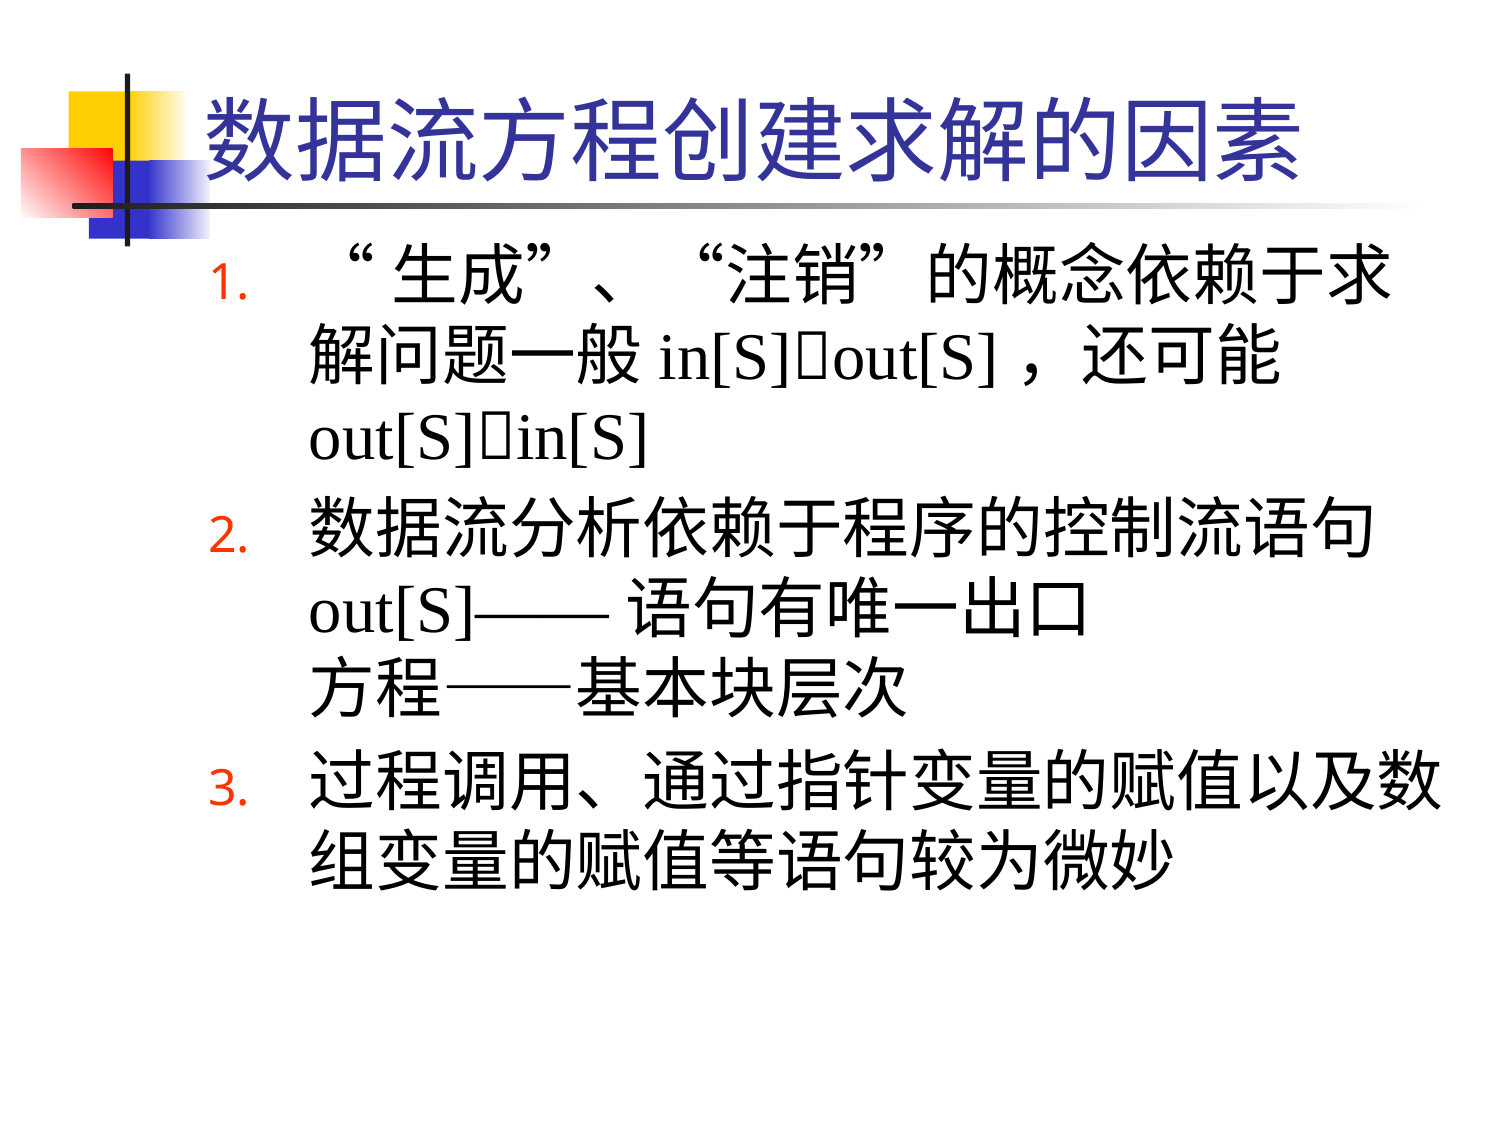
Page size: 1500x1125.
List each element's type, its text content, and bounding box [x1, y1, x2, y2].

list “生成”、“注销”的概念依赖于求解问题一般in[S]out[S]，还可能out[S]in[S] 数据流分析依赖于程序的控制流语句out[S]——语句有唯一出口 方程——基本块层次 过程调用、通过指针变量的赋值以及数组变量的赋值等语句较为微妙 [193, 224, 1469, 1000]
title 数据流方程创建求解的因素 [188, 12, 1468, 200]
